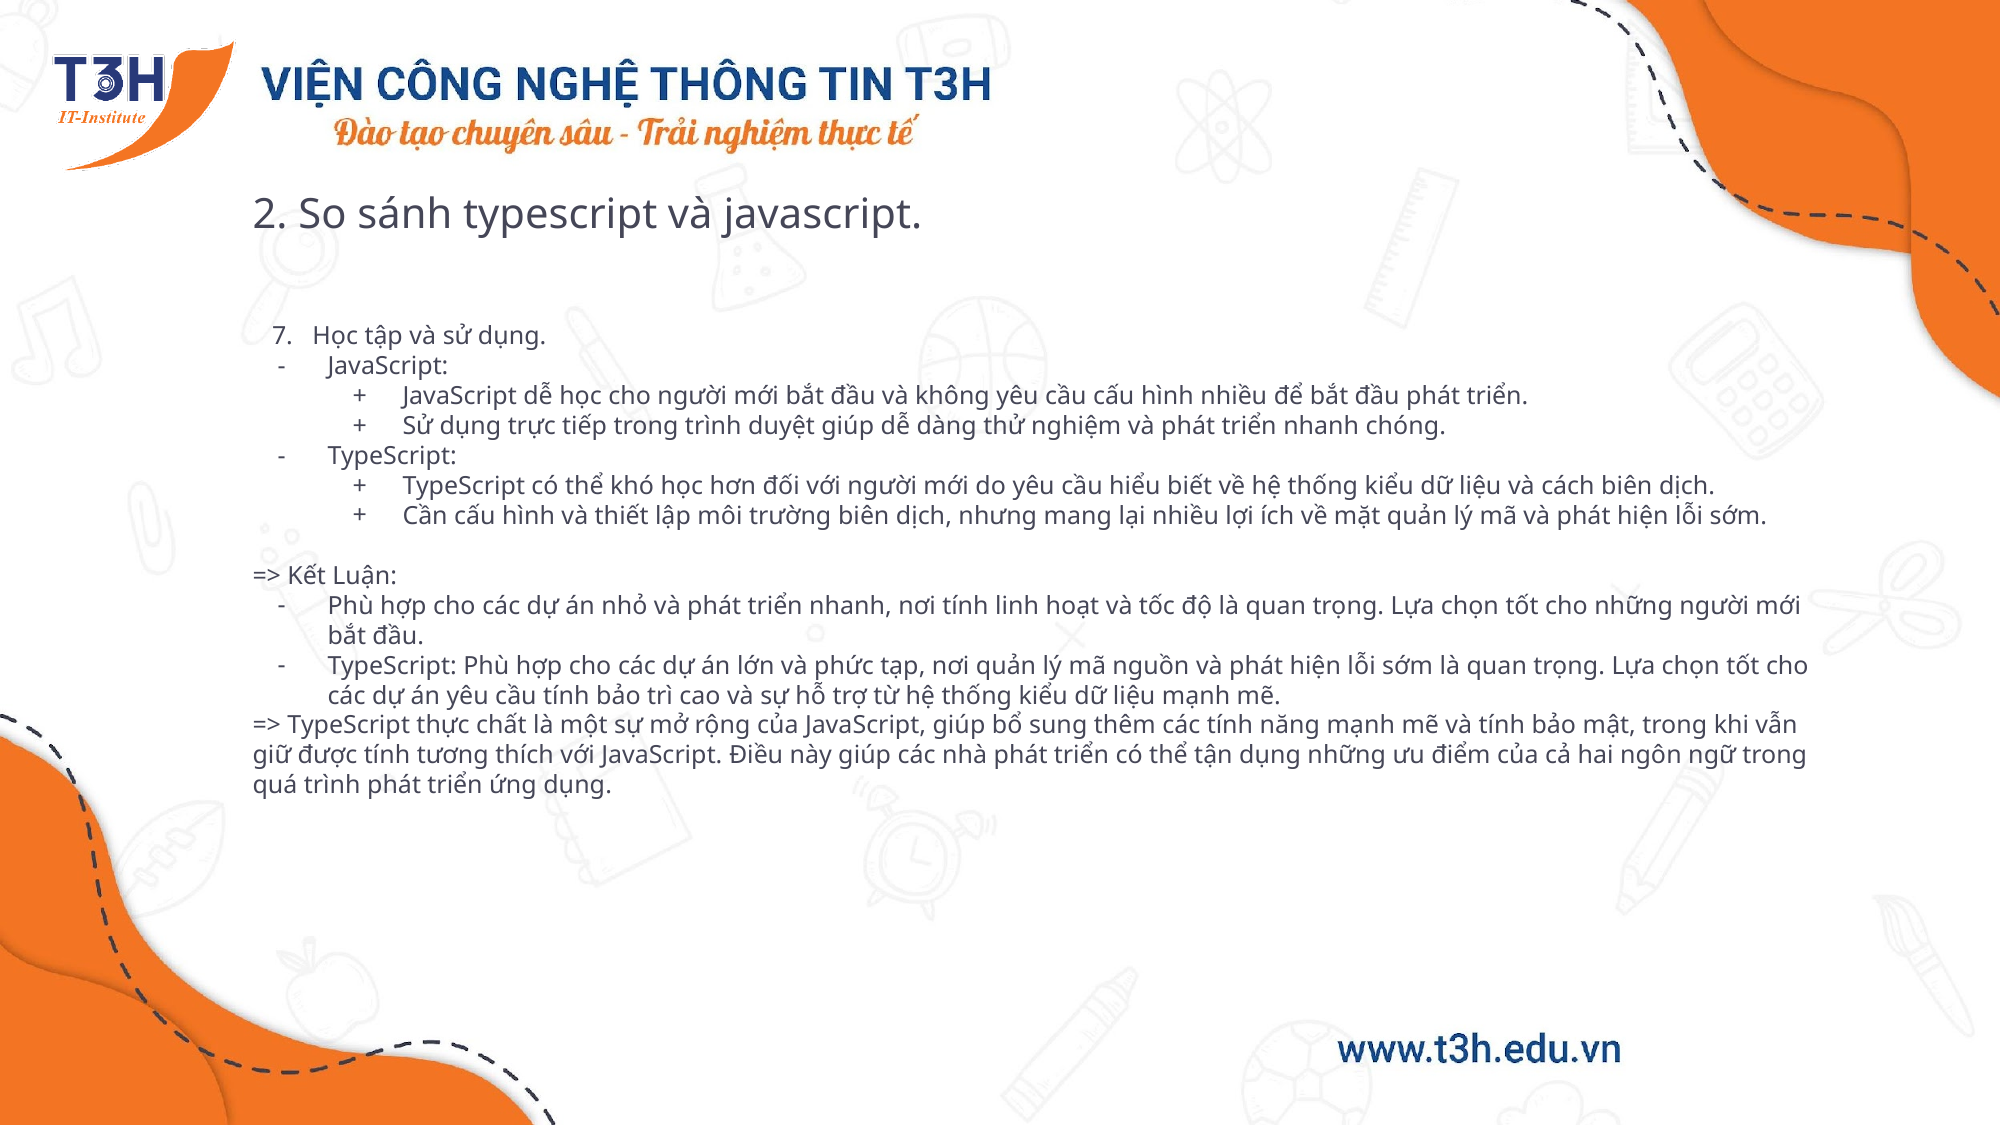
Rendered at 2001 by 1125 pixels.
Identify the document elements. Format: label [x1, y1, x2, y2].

picture [0, 0, 2000, 1125]
text_box [351, 257, 484, 376]
